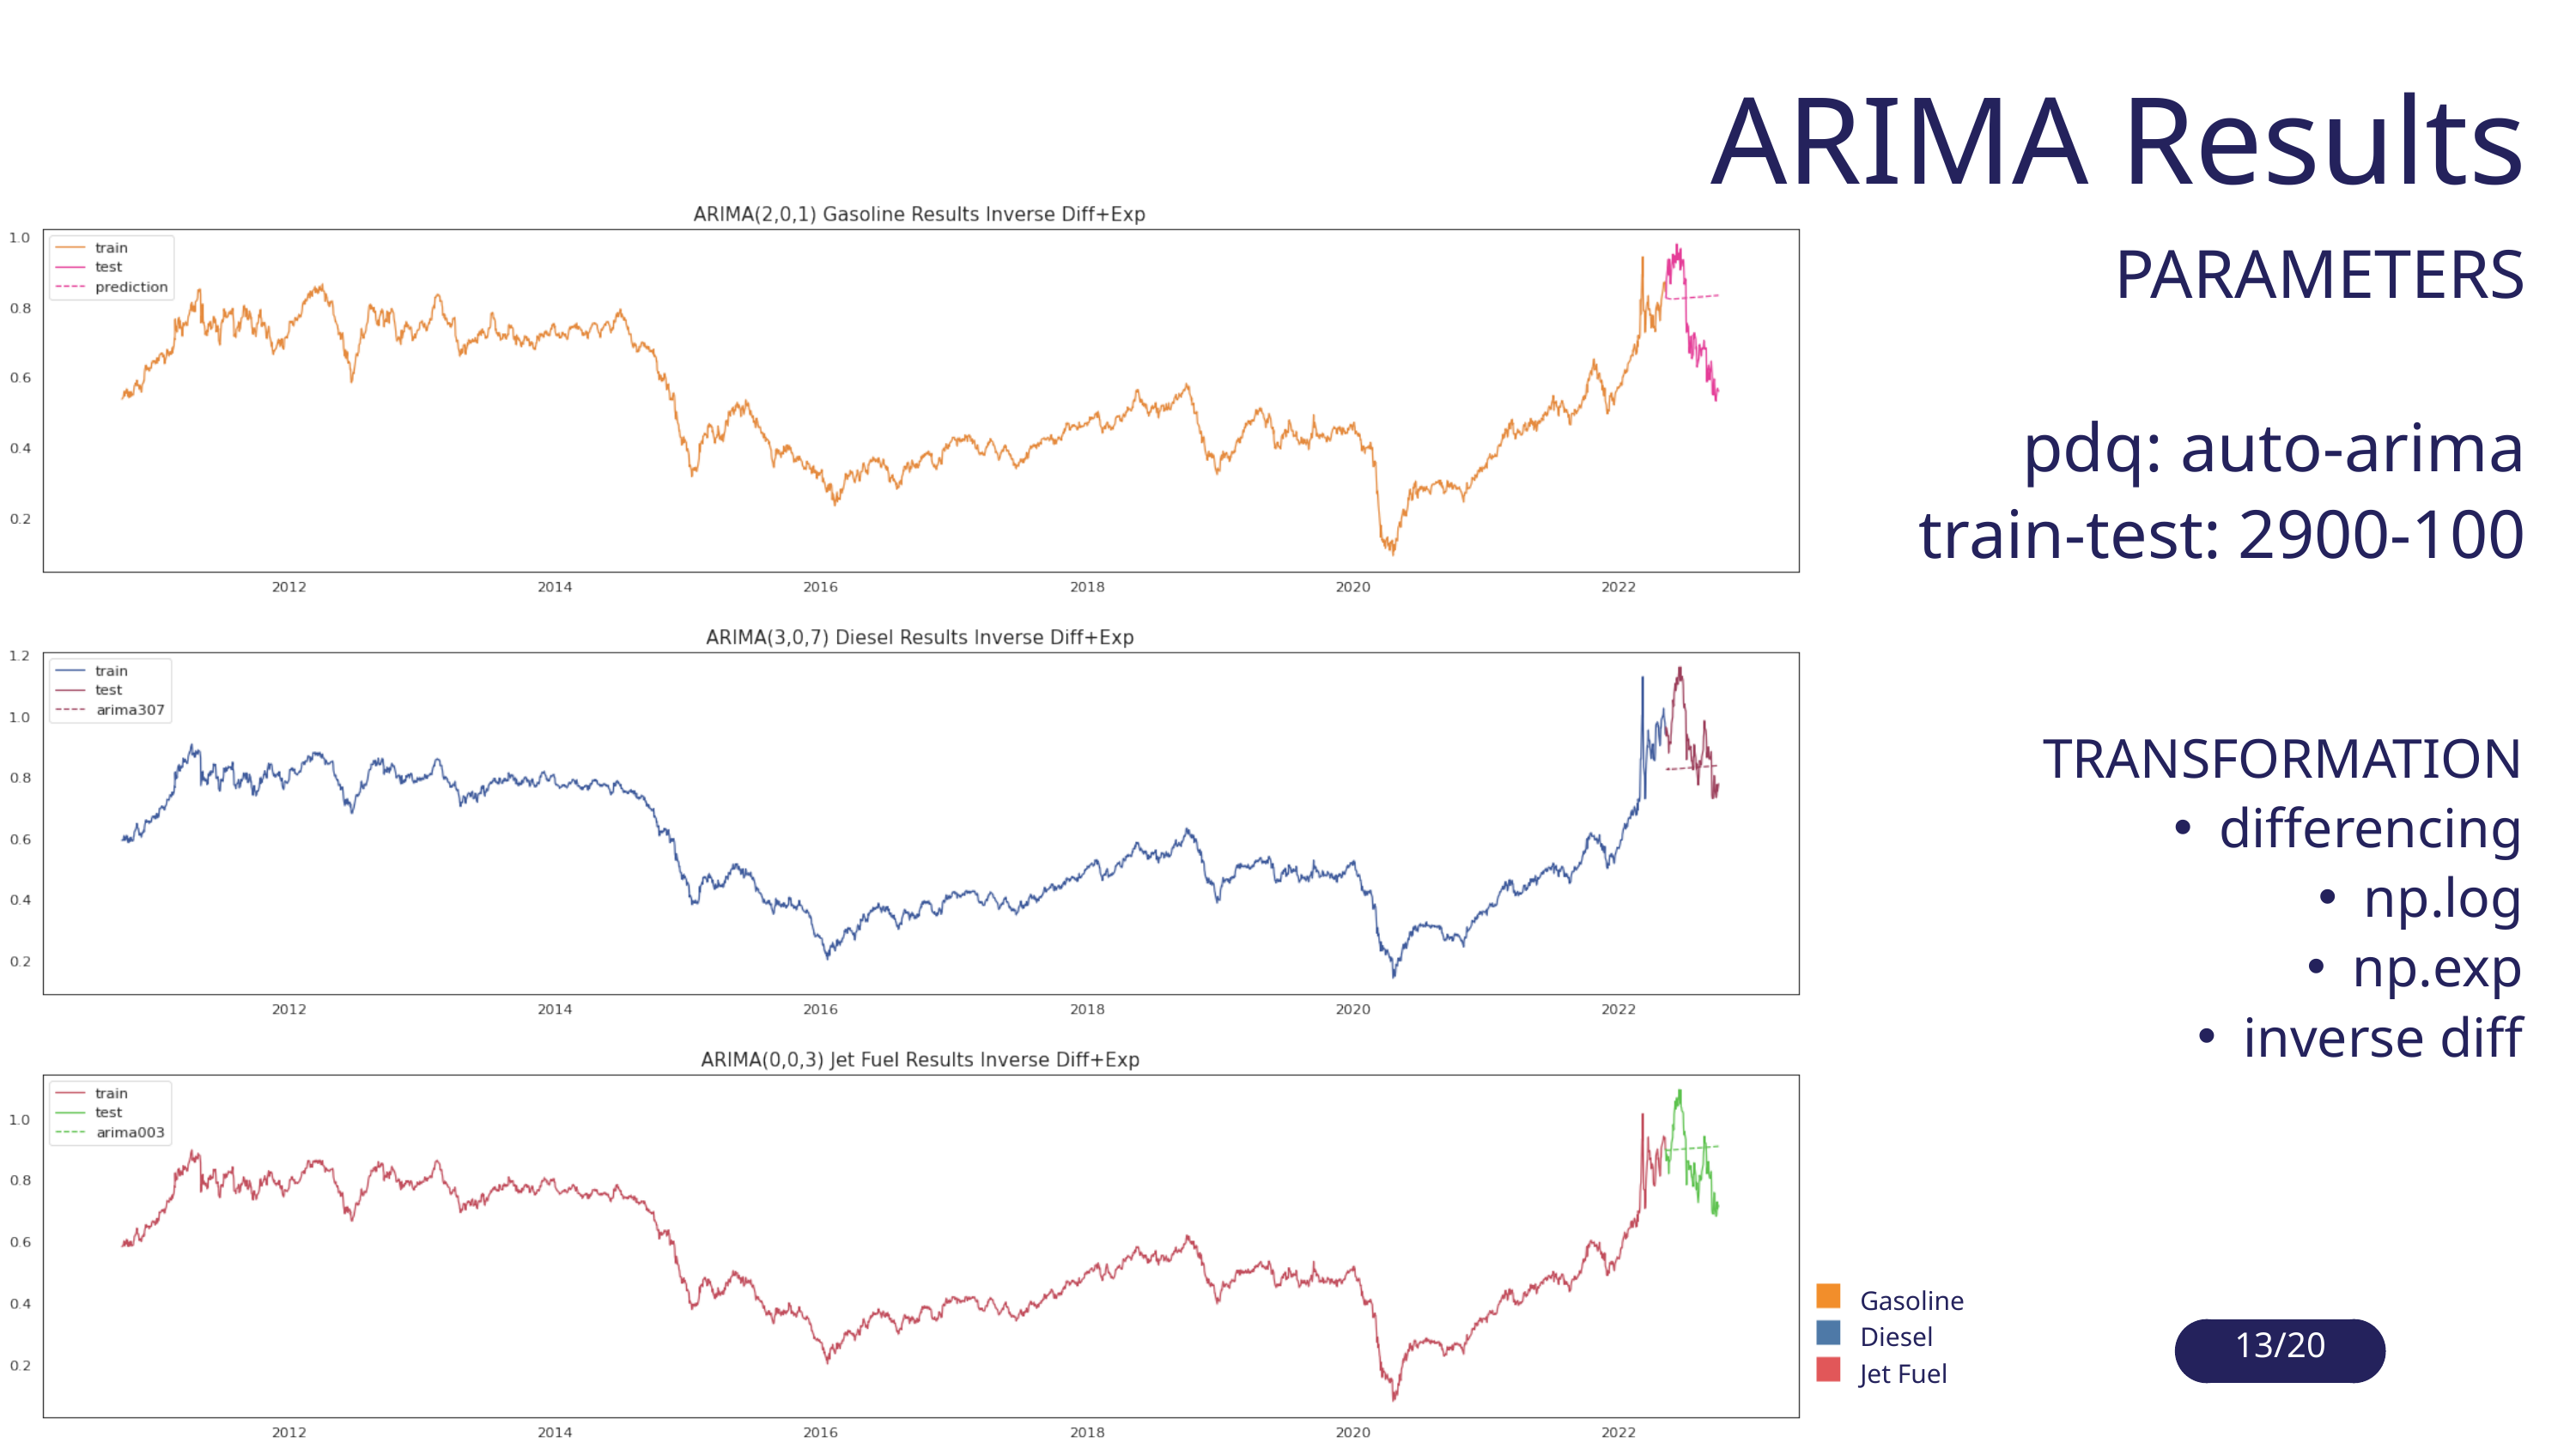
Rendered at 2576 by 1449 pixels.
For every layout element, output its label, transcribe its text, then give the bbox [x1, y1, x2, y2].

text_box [2354, 1319, 2386, 1384]
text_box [2174, 1319, 2205, 1384]
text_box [2206, 1319, 2354, 1384]
picture [0, 620, 1807, 1027]
picture [0, 197, 1807, 603]
text_box TRANSFORMATION differencing np.log np.exp inverse diff [2037, 718, 2524, 1068]
text_box PARAMETERS pdq: auto-arima train-test: 2900-100 [1899, 225, 2527, 572]
text_box ARIMA Results [1097, 100, 2527, 209]
picture [0, 1043, 1807, 1449]
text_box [1812, 1274, 1992, 1388]
